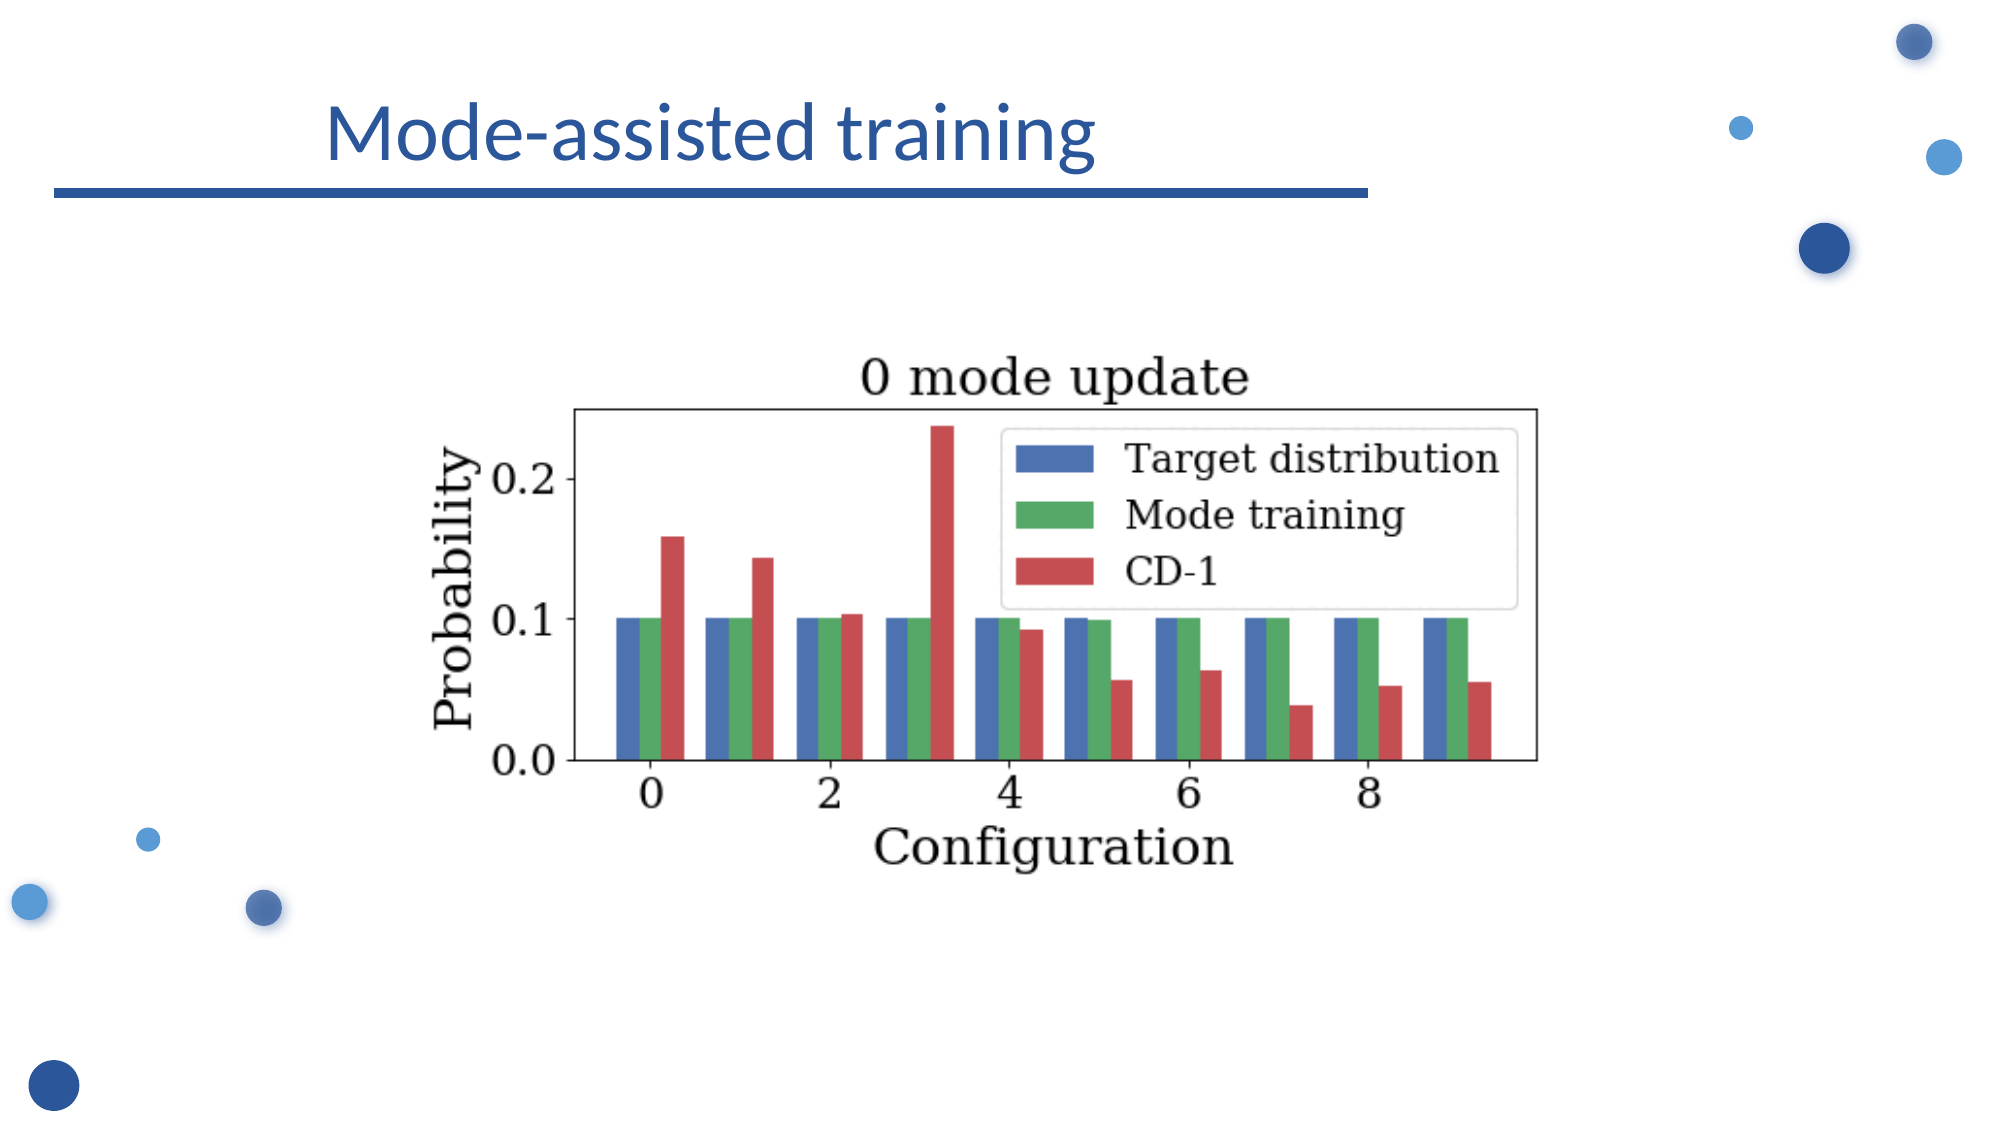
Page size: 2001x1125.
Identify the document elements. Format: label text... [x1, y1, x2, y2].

text_box [1727, 114, 1755, 142]
text_box [244, 888, 283, 928]
text_box [27, 1059, 81, 1112]
text_box [10, 882, 49, 922]
text_box [1895, 22, 1934, 62]
text_box [135, 826, 162, 853]
text_box [1797, 221, 1851, 275]
text_box [1924, 138, 1964, 177]
picture [417, 341, 1550, 890]
text_box Mode-assisted training [53, 69, 1369, 185]
